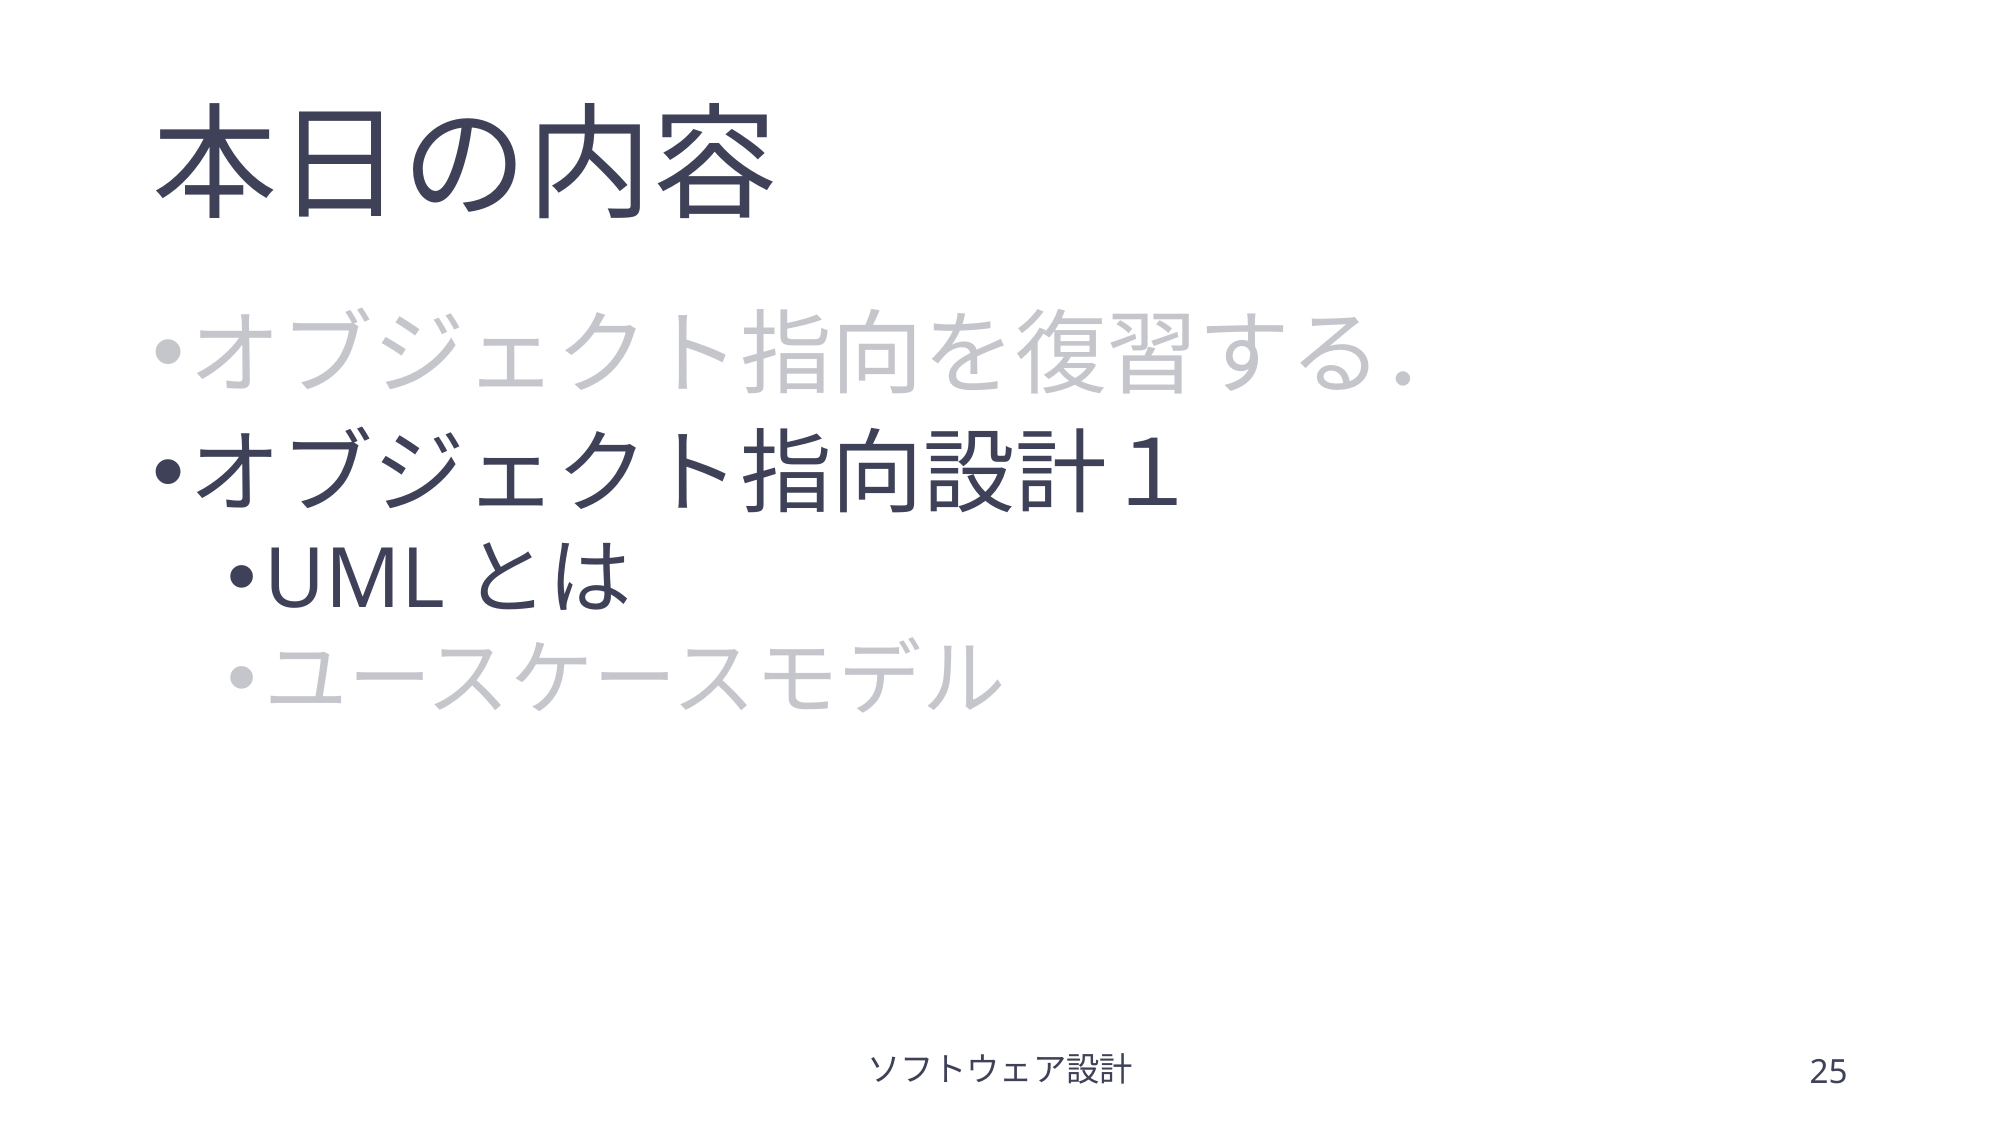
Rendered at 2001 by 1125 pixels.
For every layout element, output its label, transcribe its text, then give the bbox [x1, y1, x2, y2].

list オブジェクト指向を復習する． オブジェクト指向設計１ UMLとは ユースケースモデル [137, 299, 1863, 1014]
slide_number 25 [1412, 1042, 1863, 1103]
text_box [47, 617, 1584, 951]
text_box [47, 276, 1584, 407]
title 本日の内容 [137, 59, 1863, 278]
footer ソフトウェア設計 [662, 1042, 1338, 1103]
